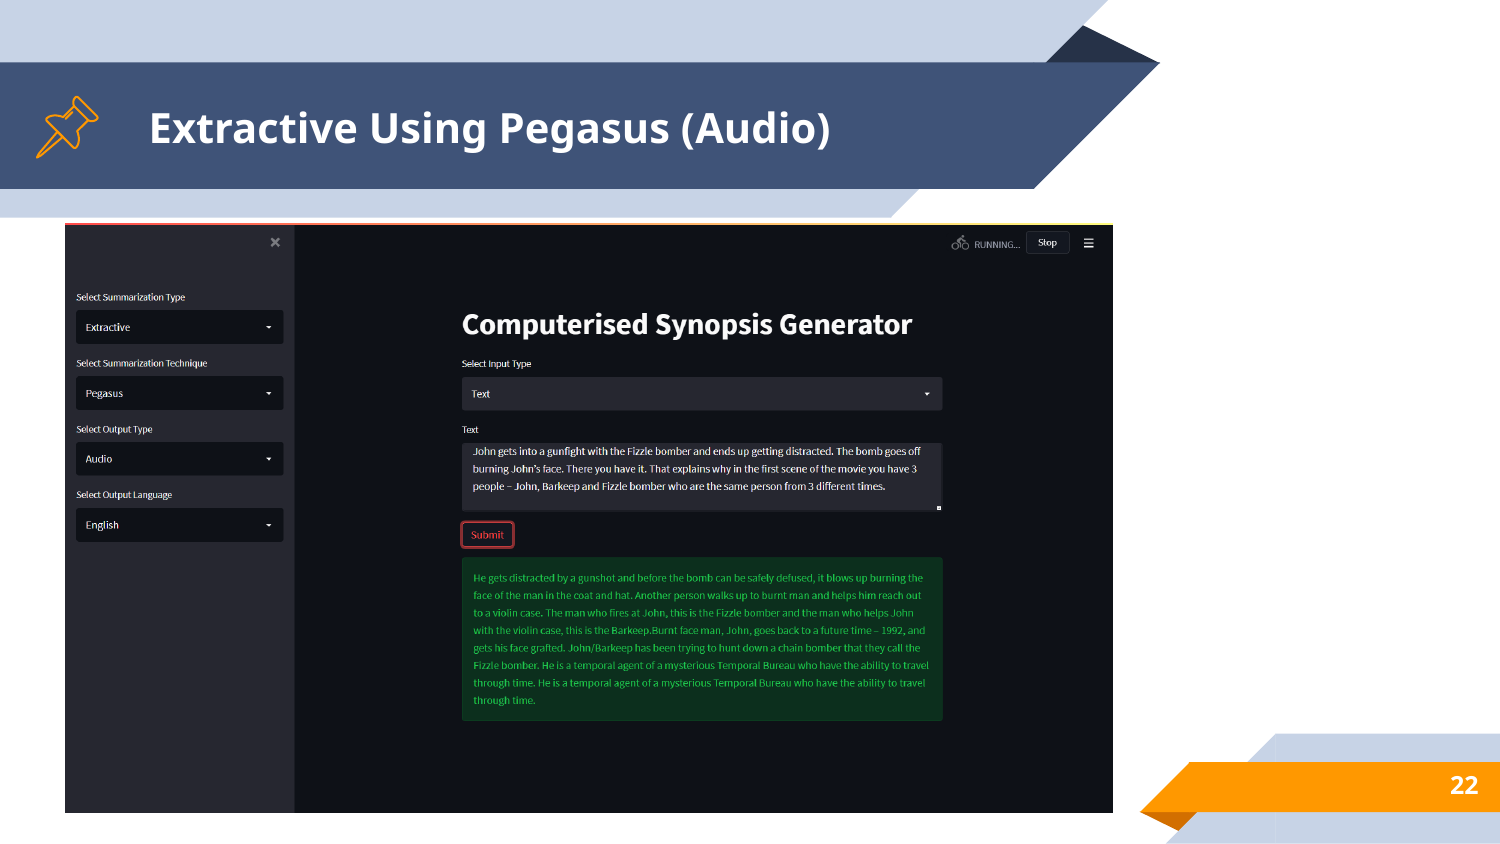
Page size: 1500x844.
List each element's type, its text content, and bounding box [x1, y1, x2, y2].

picture [65, 223, 1113, 813]
title Extractive Using Pegasus (Audio) [133, 64, 1035, 190]
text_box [36, 96, 98, 158]
slide_number 22 [1249, 760, 1494, 813]
